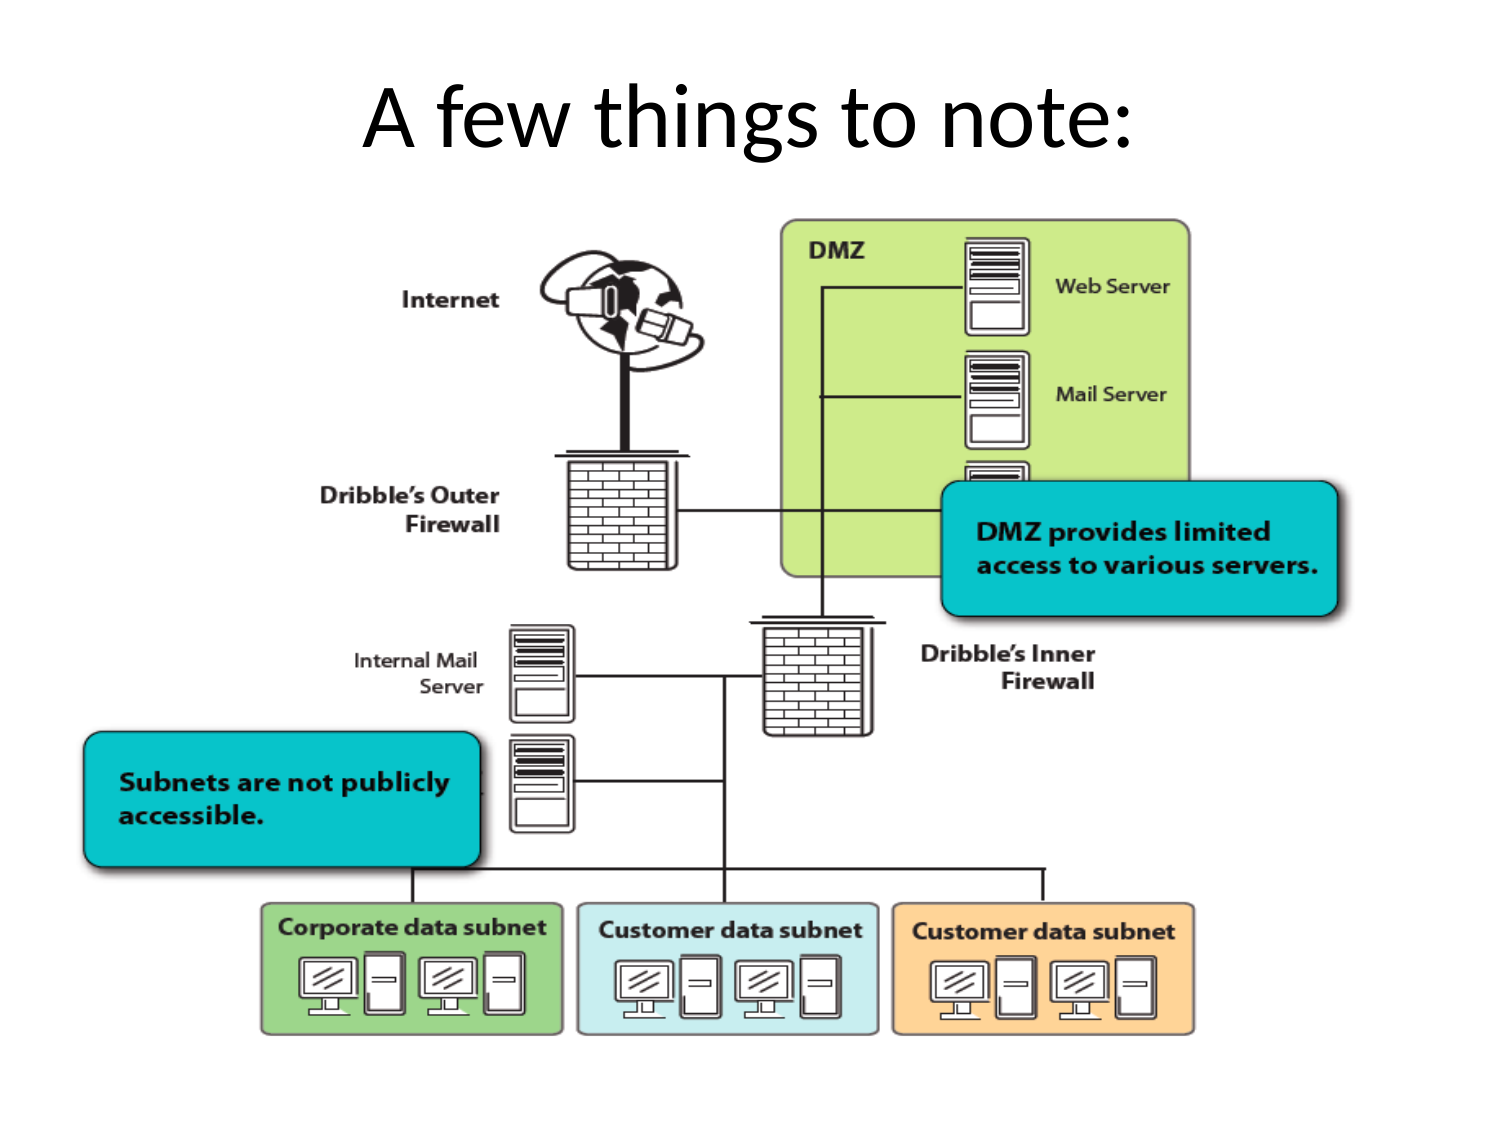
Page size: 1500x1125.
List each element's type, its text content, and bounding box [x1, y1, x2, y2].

title A few things to note: [75, 17, 1425, 196]
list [27, 197, 1476, 1101]
